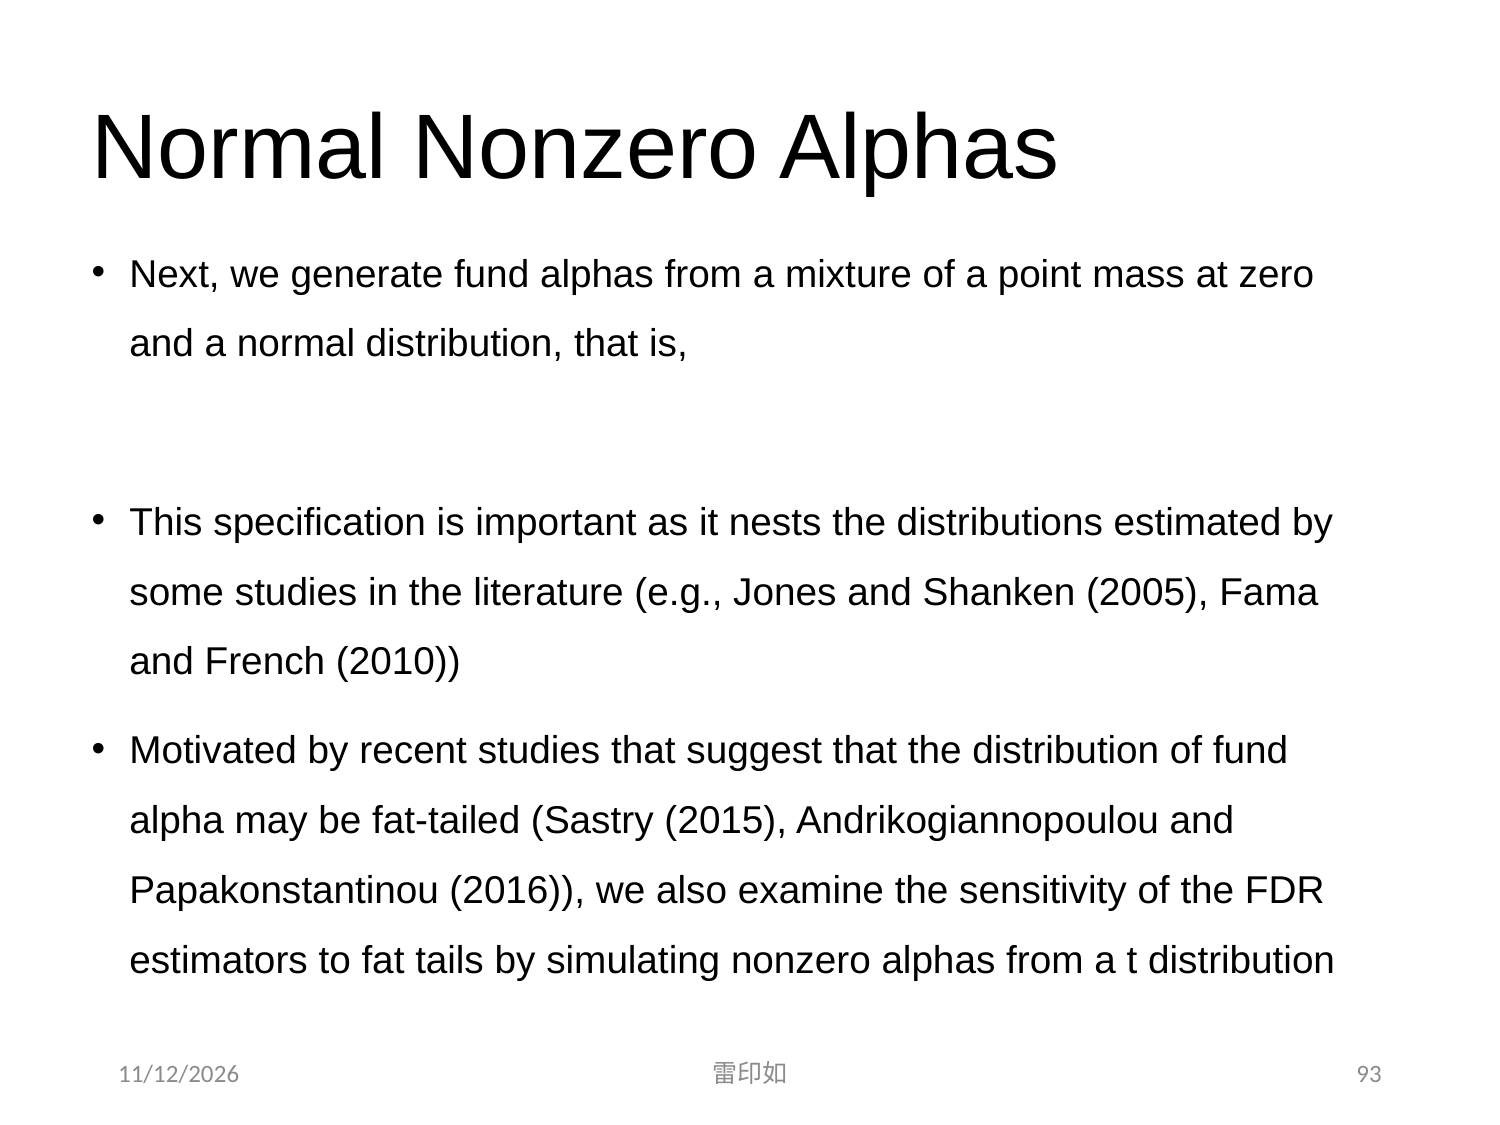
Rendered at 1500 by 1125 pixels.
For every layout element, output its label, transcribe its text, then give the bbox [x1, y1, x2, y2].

title Normal Nonzero Alphas [76, 39, 1371, 258]
slide_number 93 [1059, 1042, 1397, 1103]
footer 雷印如 [496, 1042, 1004, 1103]
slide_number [103, 1042, 441, 1103]
